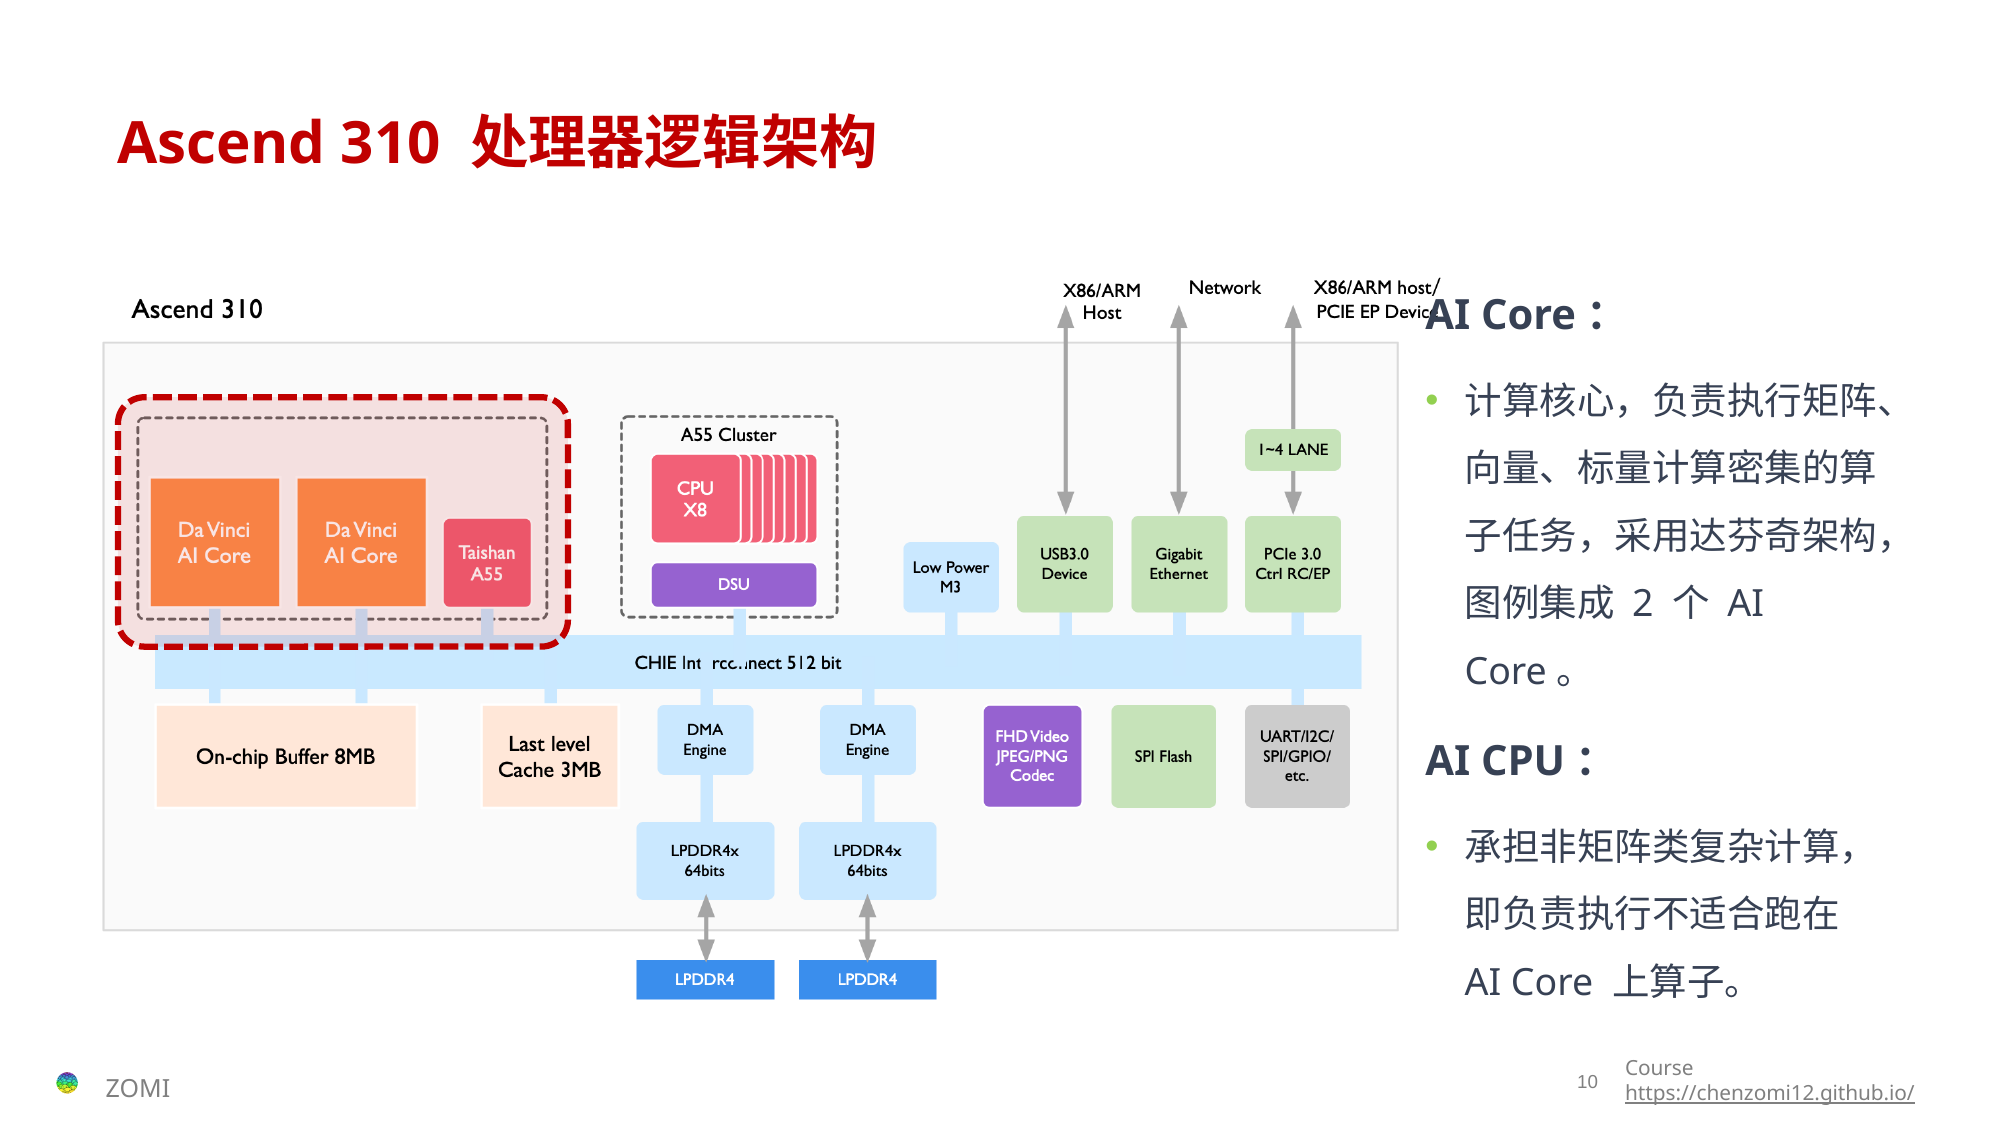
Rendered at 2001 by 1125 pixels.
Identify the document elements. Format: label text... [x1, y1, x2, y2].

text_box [102, 265, 1461, 1000]
list AI Core： 计算核心，负责执行矩阵、向量、标量计算密集的算子任务，采用达芬奇架构，图例集成 2 个 AI Core。 AI CPU： 承担非矩阵类复杂计算，即负责执行不适合跑在 AI Core 上算子。 [1410, 223, 1901, 1043]
picture [57, 1073, 77, 1093]
title Ascend 310 处理器逻辑架构 [102, 91, 1901, 189]
